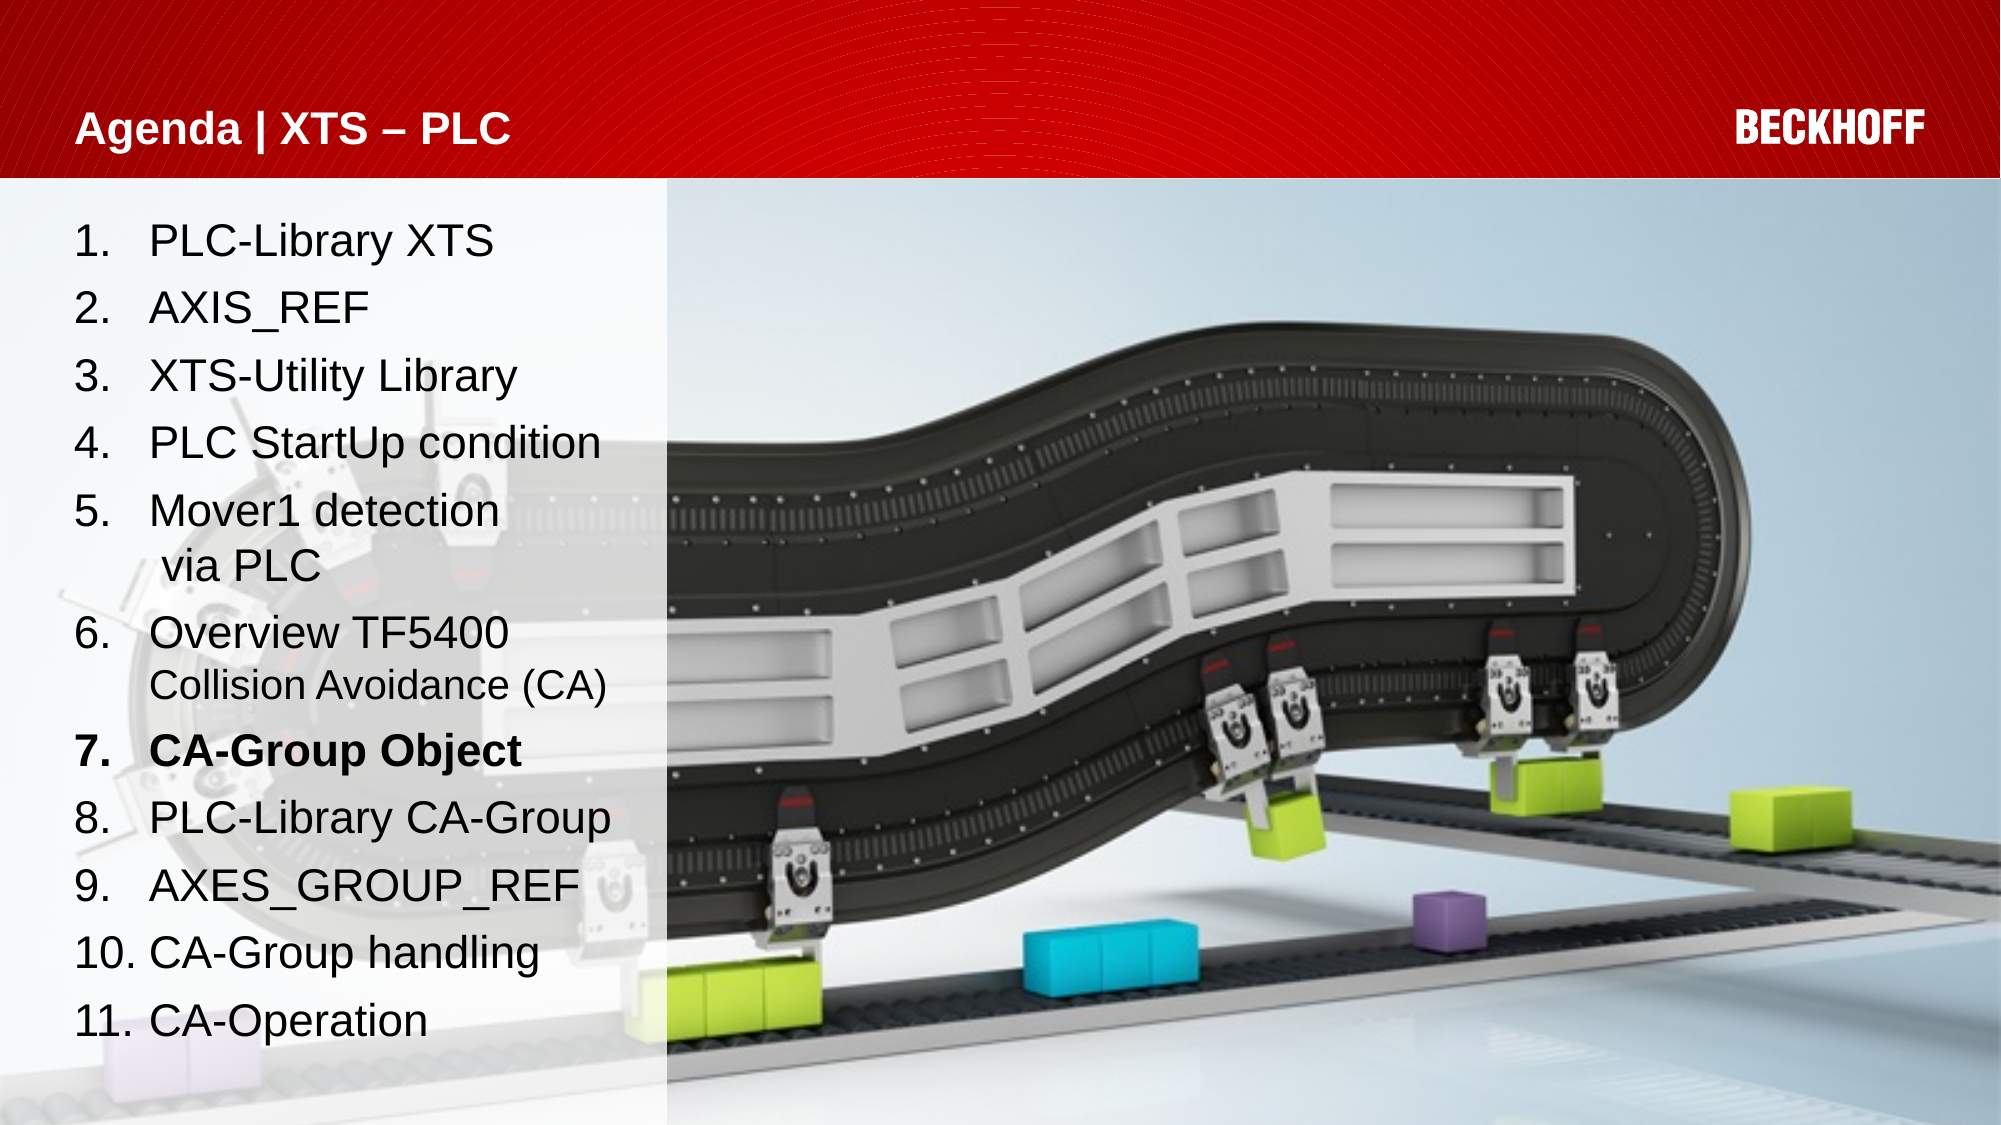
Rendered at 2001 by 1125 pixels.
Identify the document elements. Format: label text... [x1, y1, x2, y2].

picture [1727, 98, 1934, 155]
picture [0, 178, 2001, 1125]
title Agenda | XTS – PLC [0, 73, 1663, 178]
